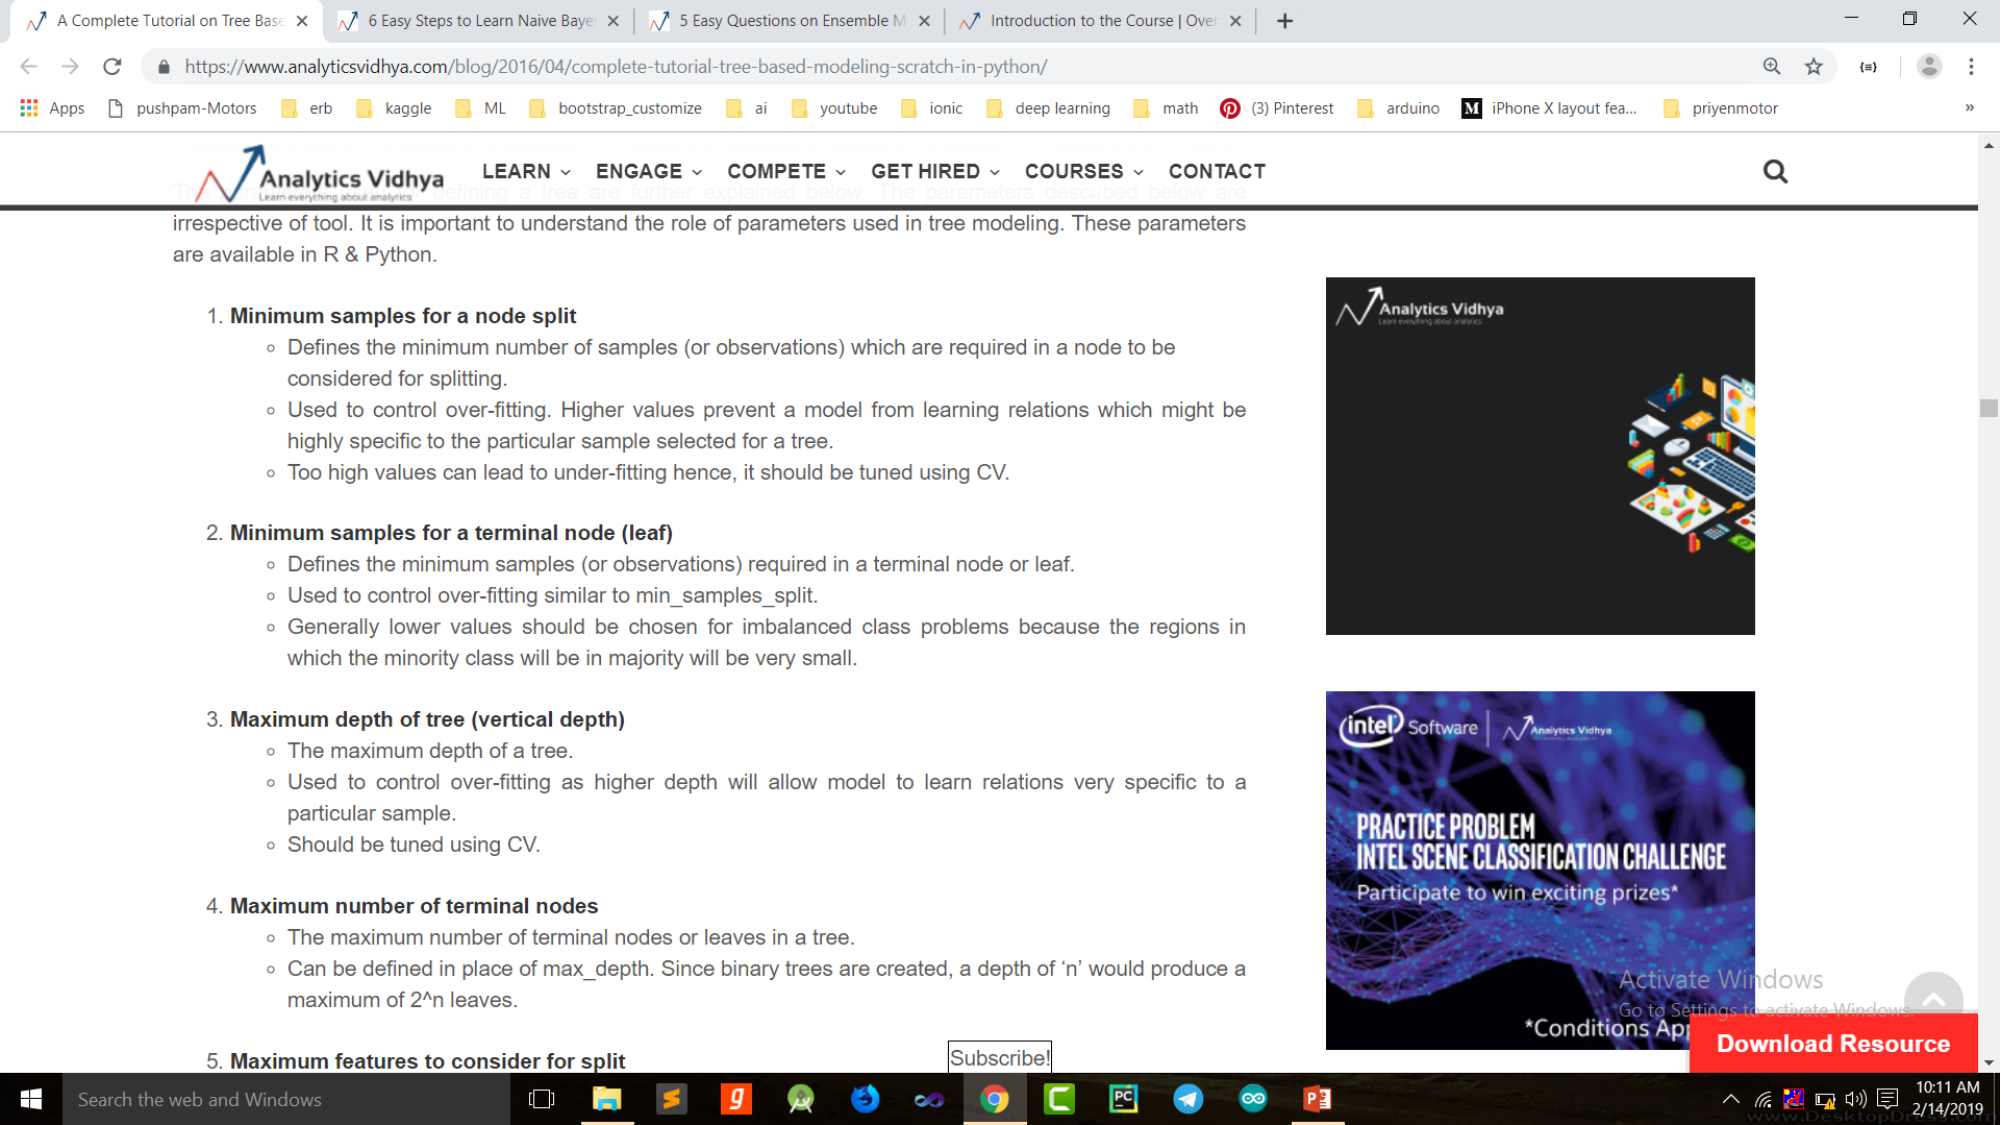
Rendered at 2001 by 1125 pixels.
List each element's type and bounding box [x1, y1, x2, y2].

list [0, 0, 2000, 1125]
